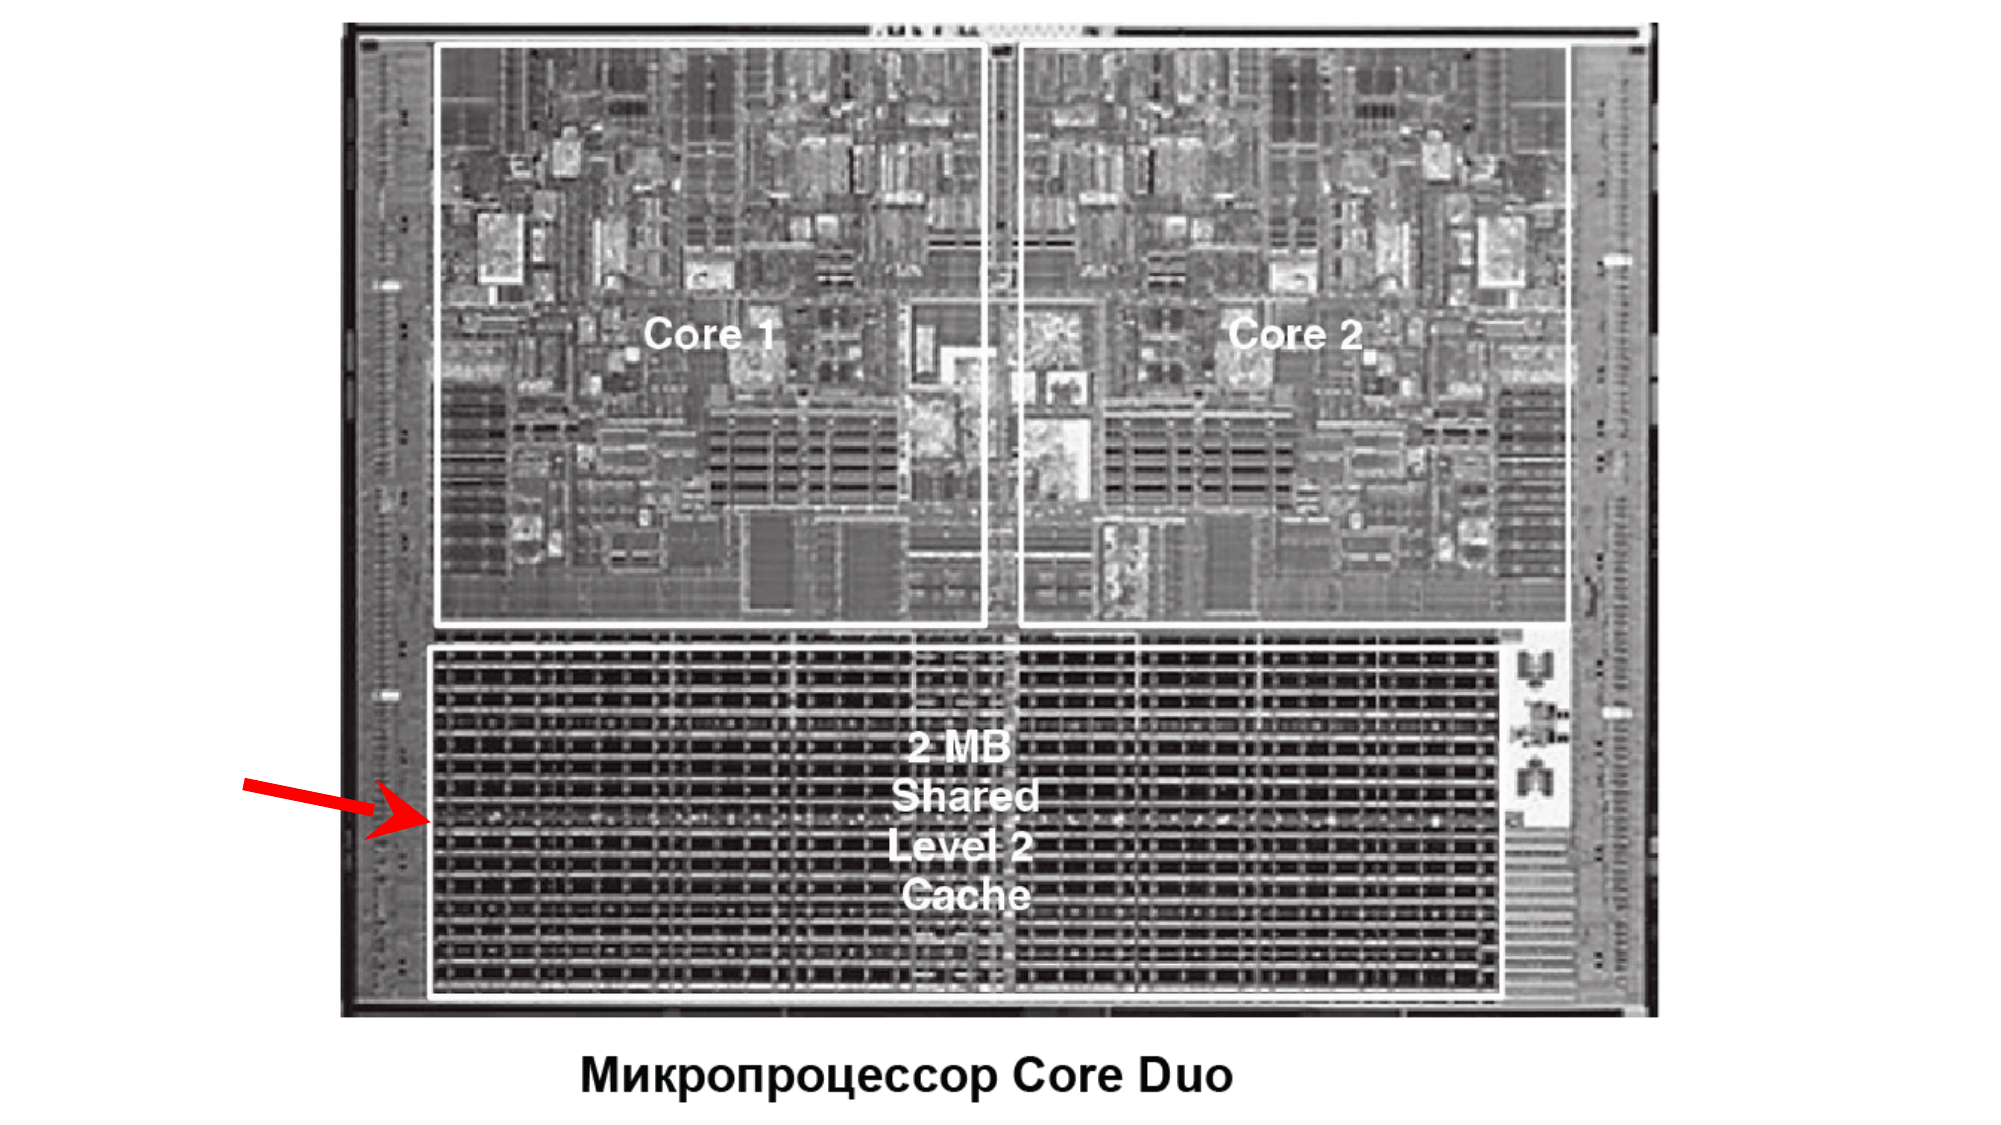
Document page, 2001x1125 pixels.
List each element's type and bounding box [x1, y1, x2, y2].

text_box [320, 0, 1680, 1125]
text_box [243, 783, 431, 823]
